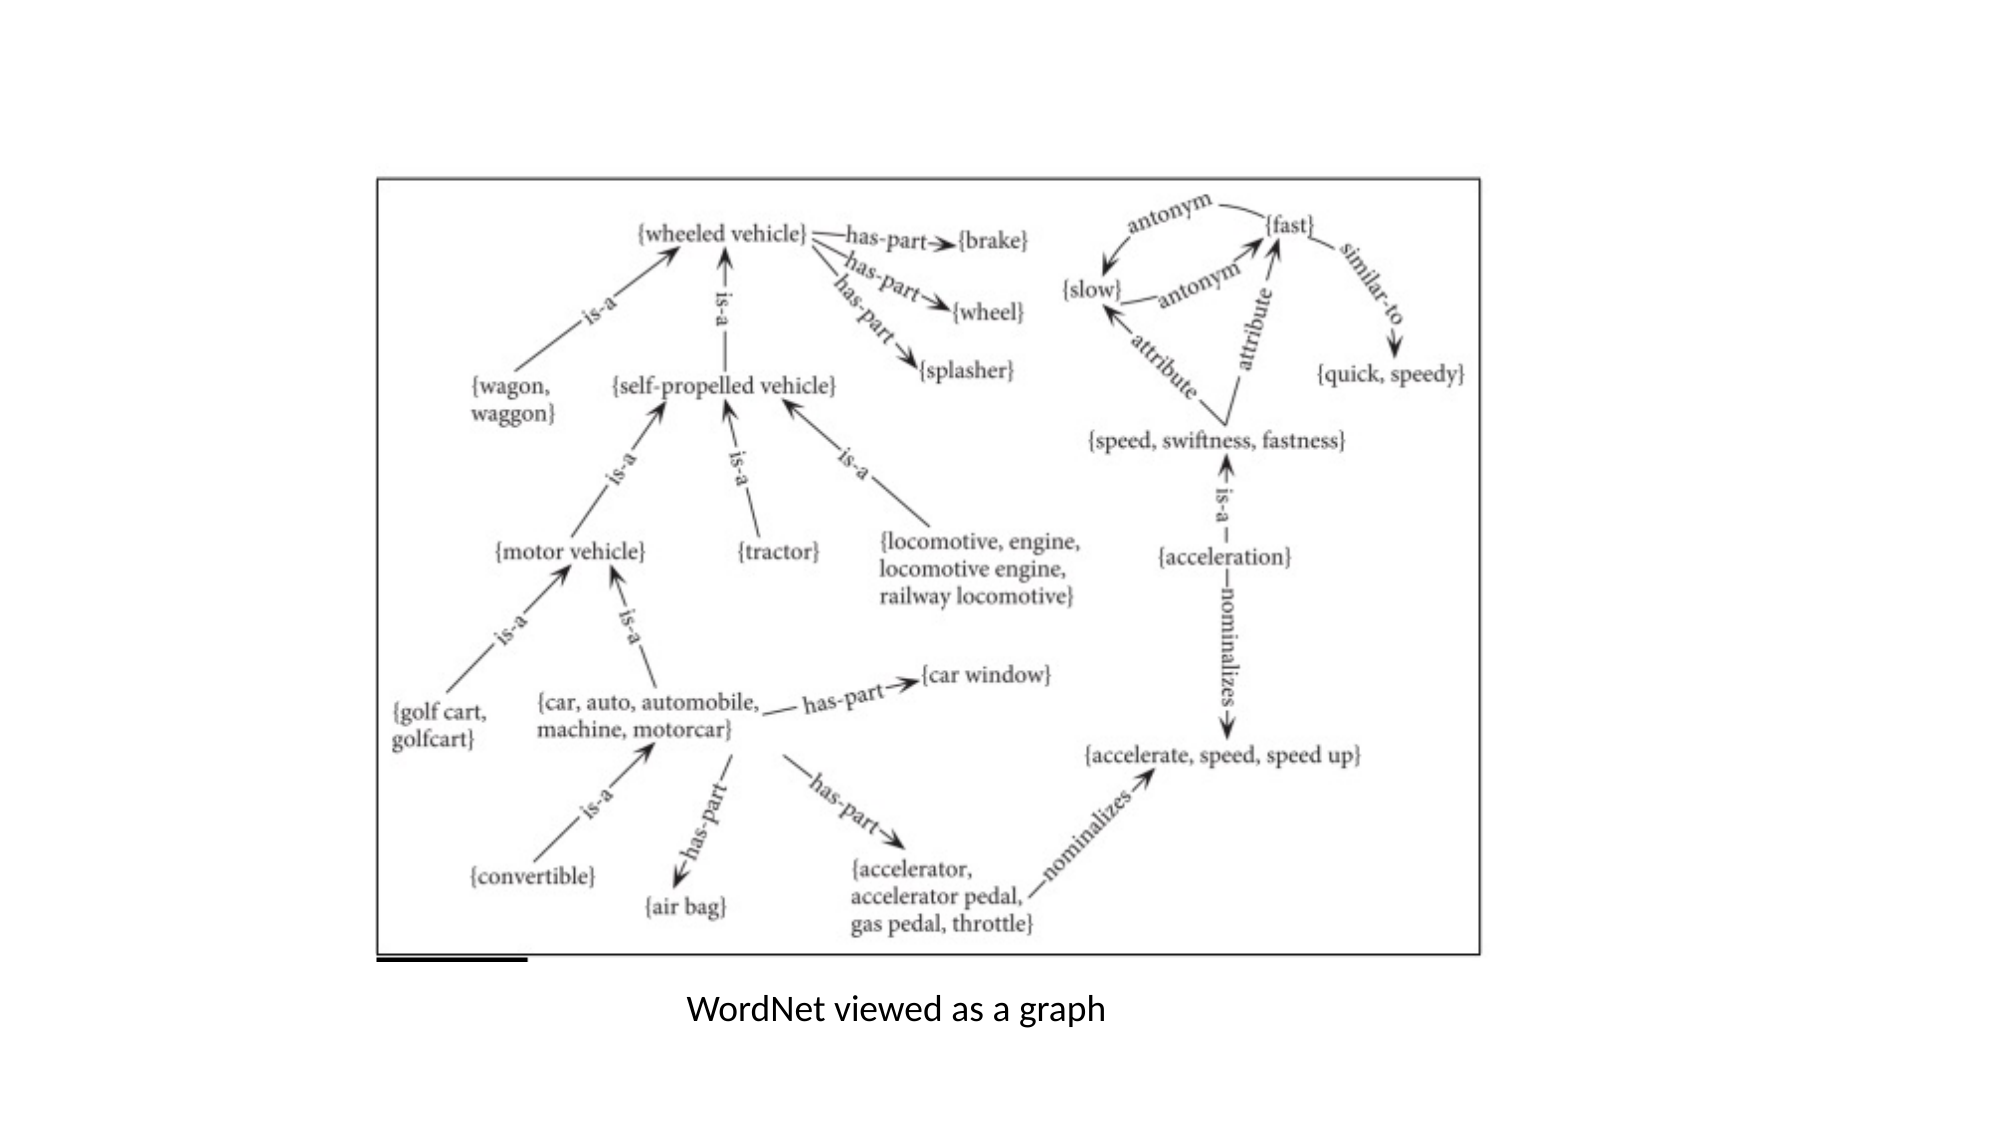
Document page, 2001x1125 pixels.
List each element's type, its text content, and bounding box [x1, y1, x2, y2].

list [375, 163, 1497, 962]
text_box WordNet viewed as a graph [671, 976, 1223, 1037]
